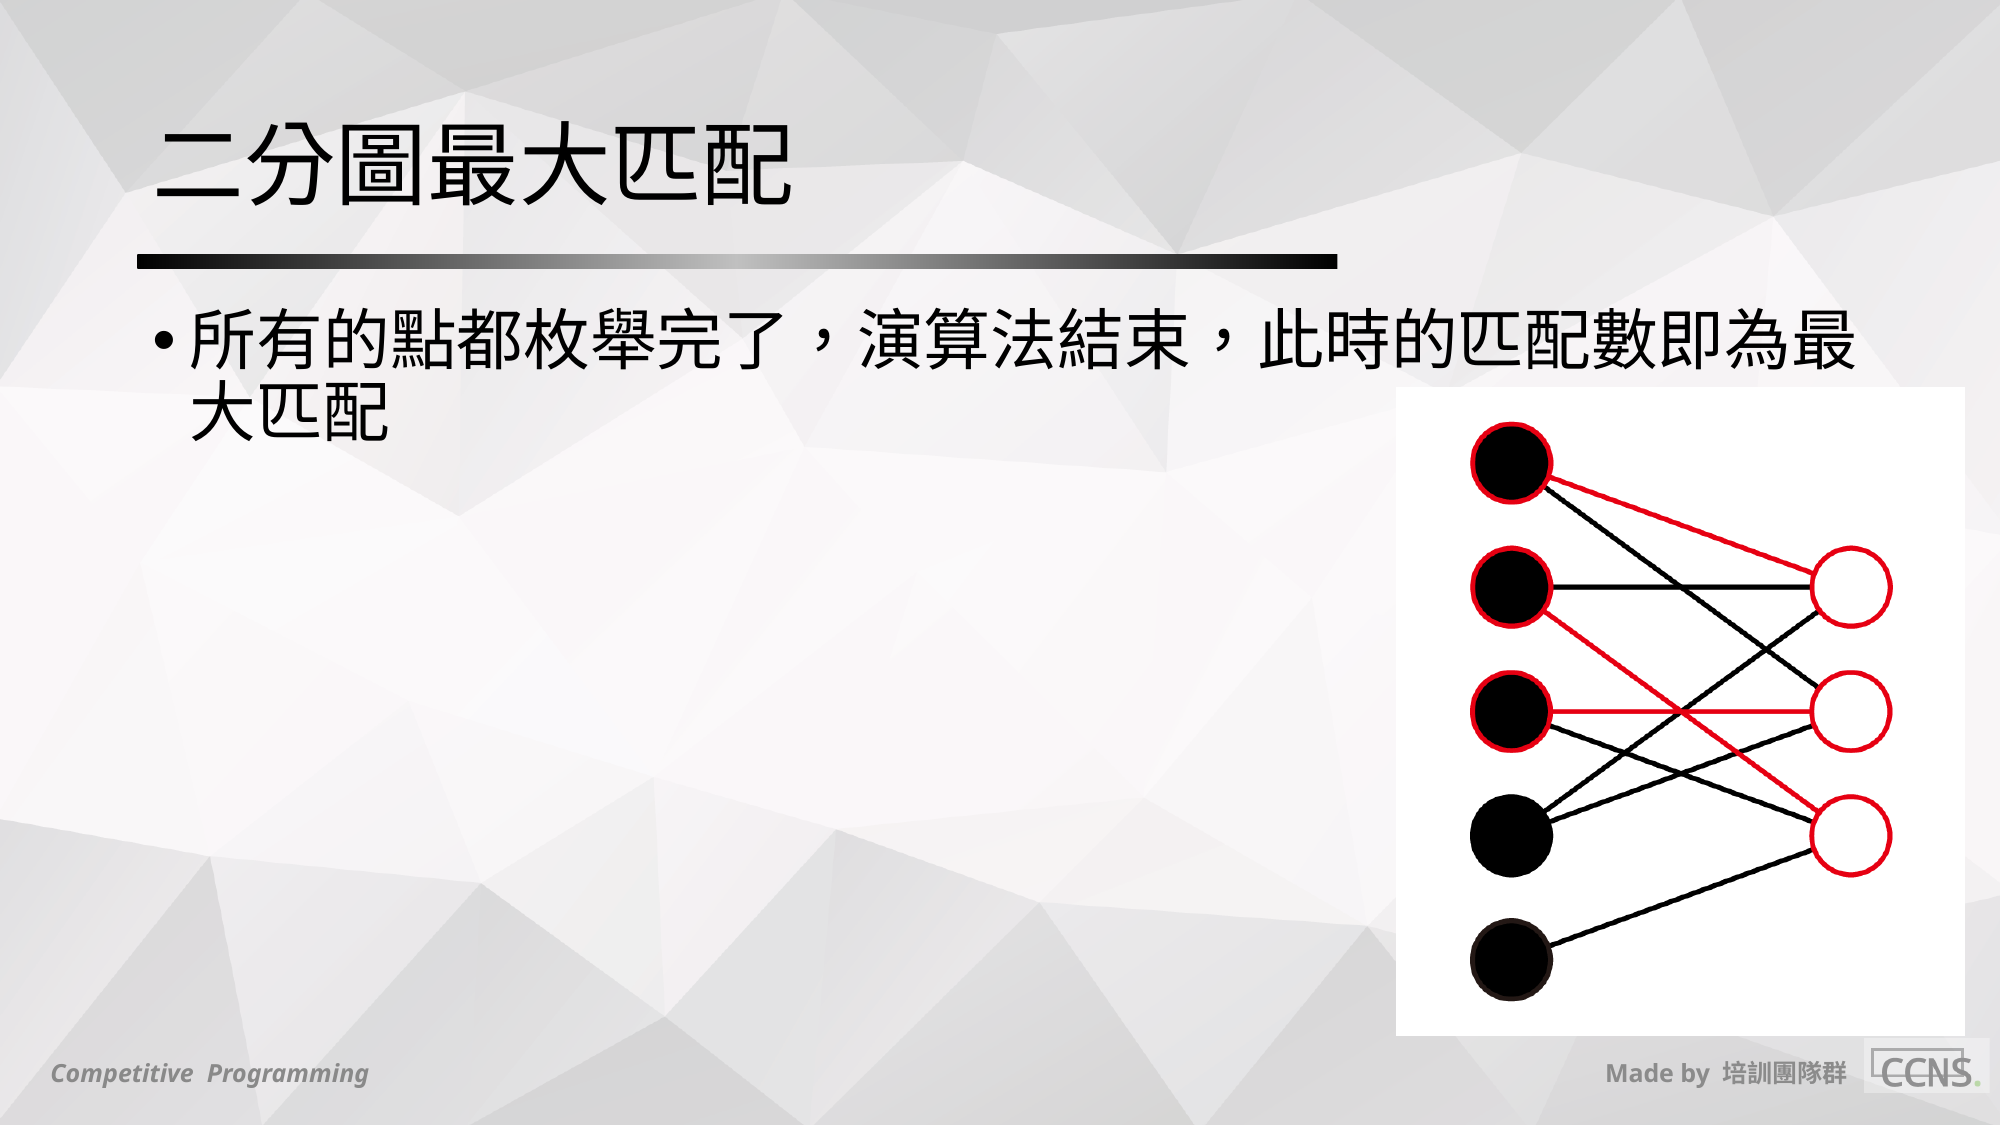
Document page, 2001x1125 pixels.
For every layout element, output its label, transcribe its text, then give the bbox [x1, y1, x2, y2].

picture [0, 0, 2000, 1125]
list 所有的點都枚舉完了，演算法結束，此時的匹配數即為最大匹配 [137, 299, 1894, 1014]
title 二分圖最大匹配 [137, 59, 1863, 278]
